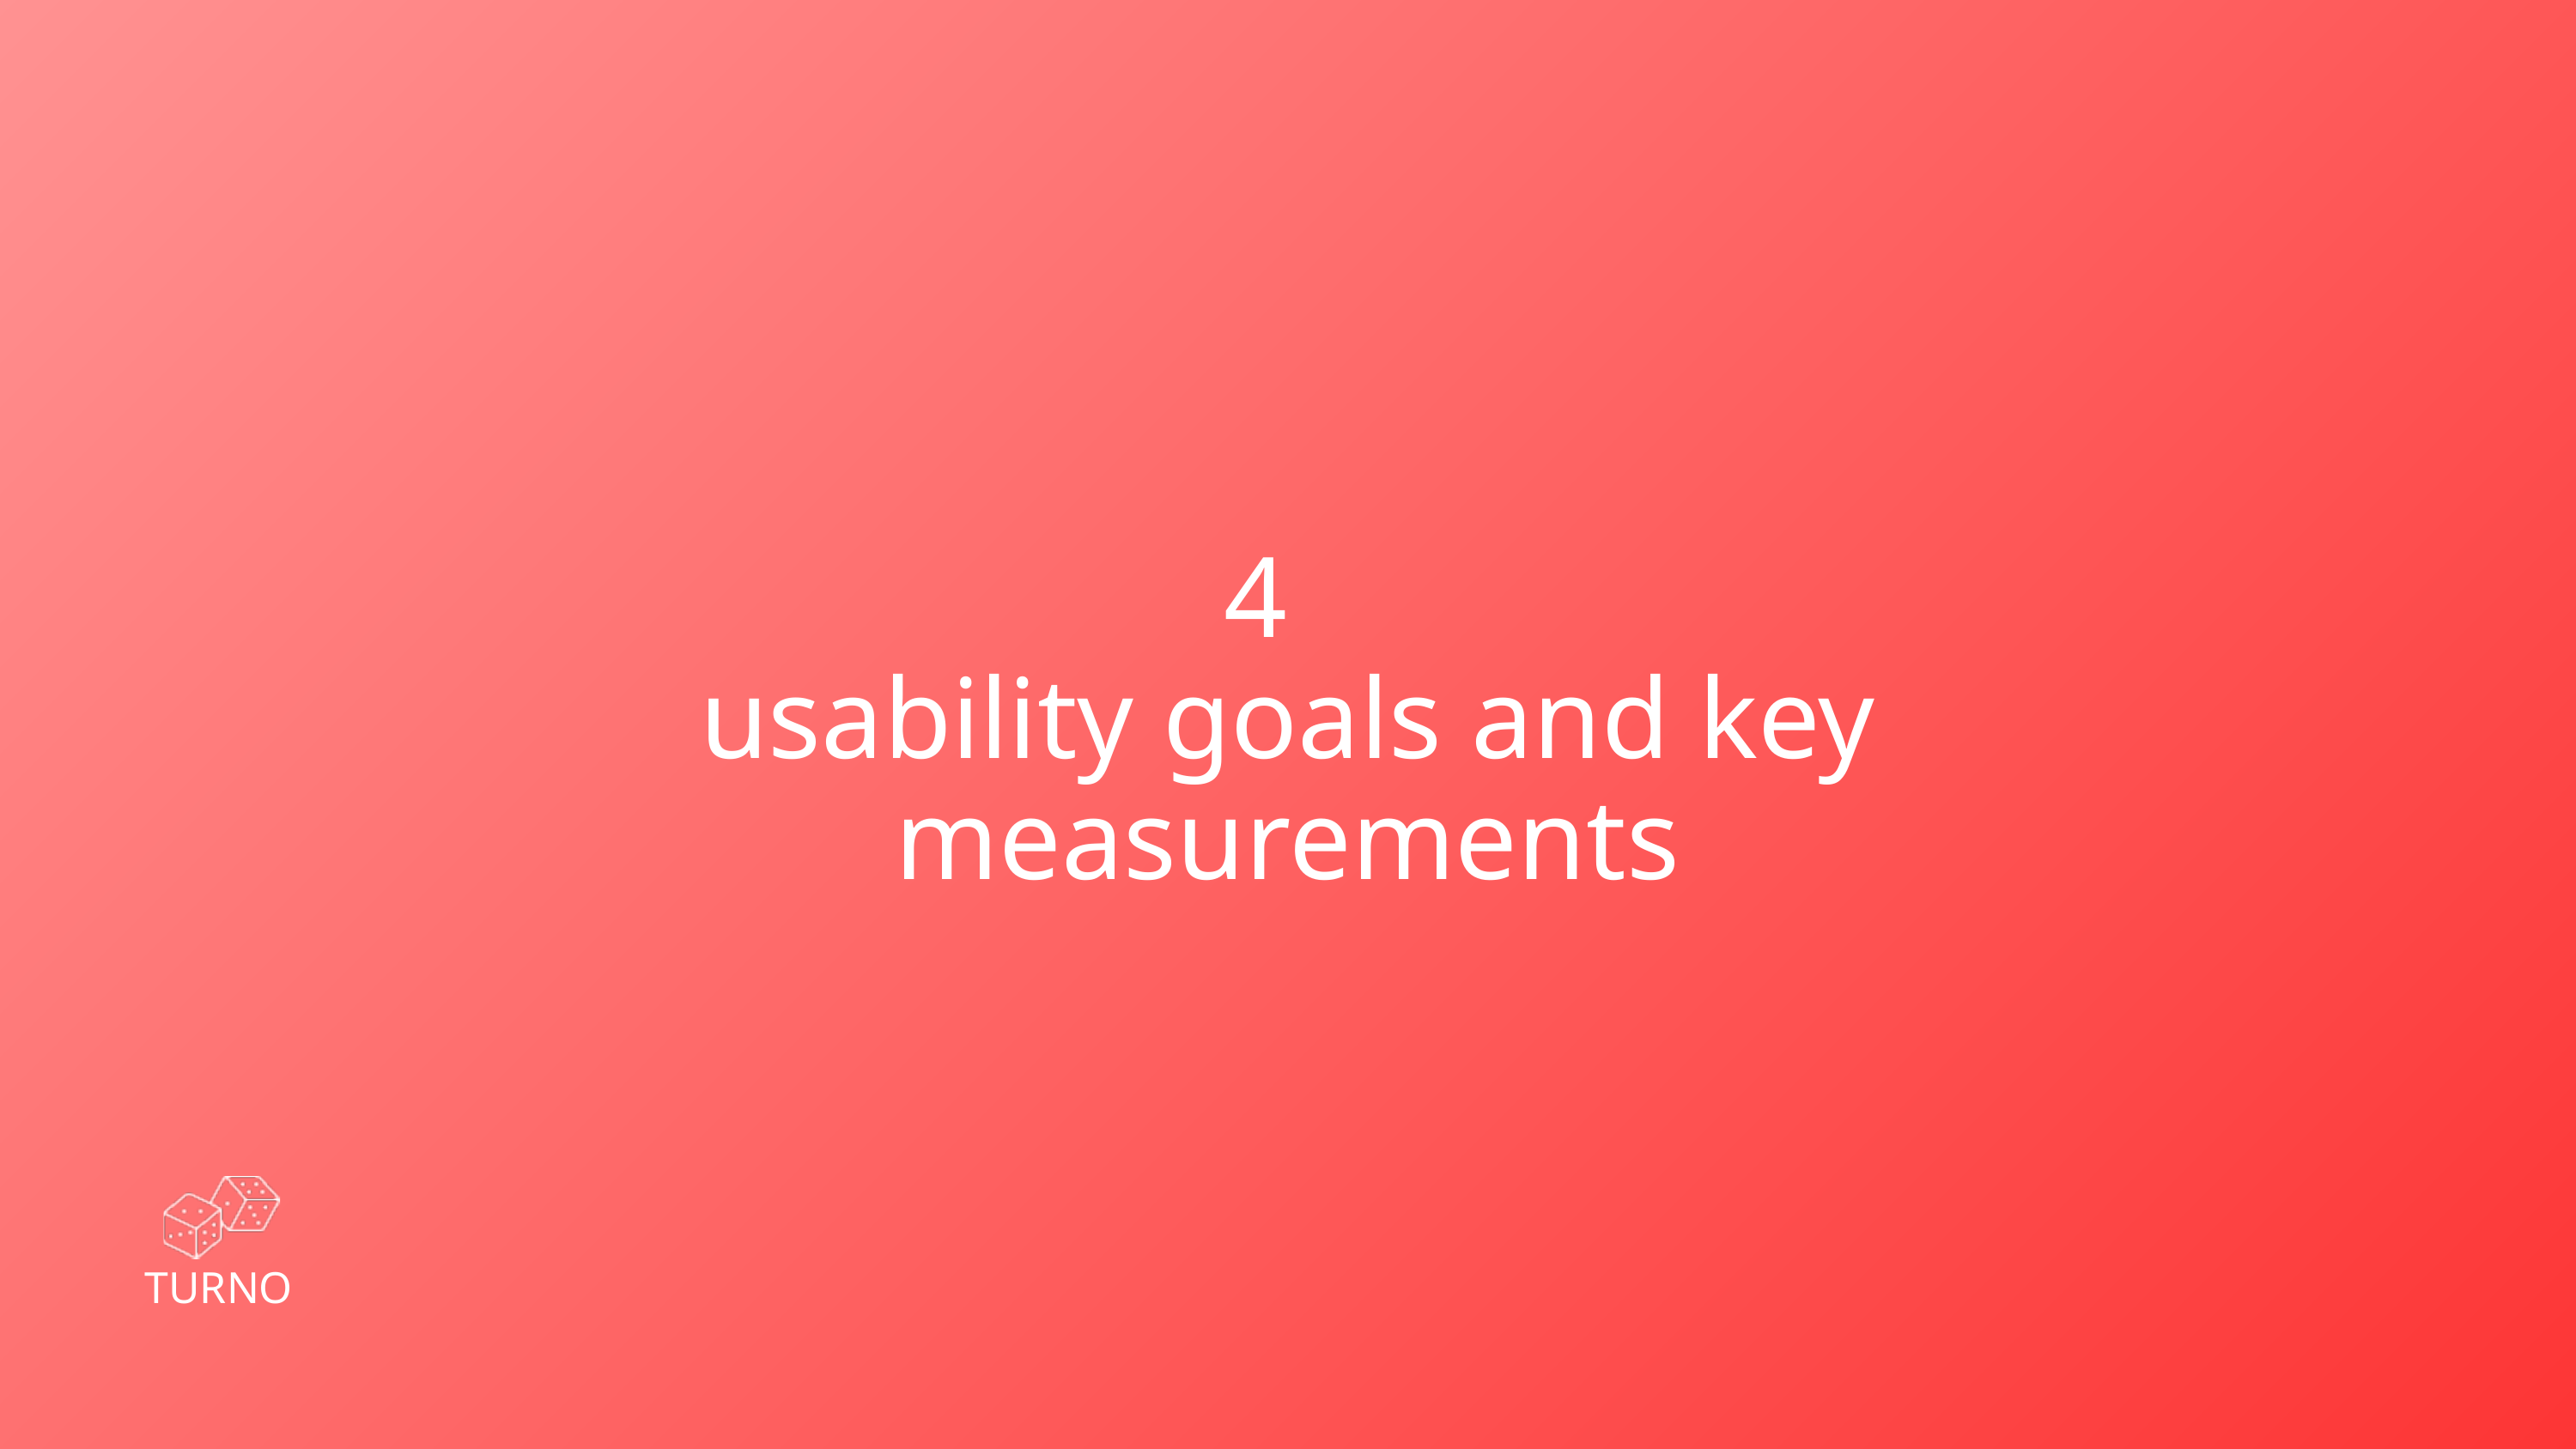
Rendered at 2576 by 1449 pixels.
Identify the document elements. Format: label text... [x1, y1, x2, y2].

text_box 4 usability goals and key measurements [440, 540, 2136, 904]
text_box TURNO [144, 1258, 1289, 1313]
text_box [163, 1176, 281, 1258]
